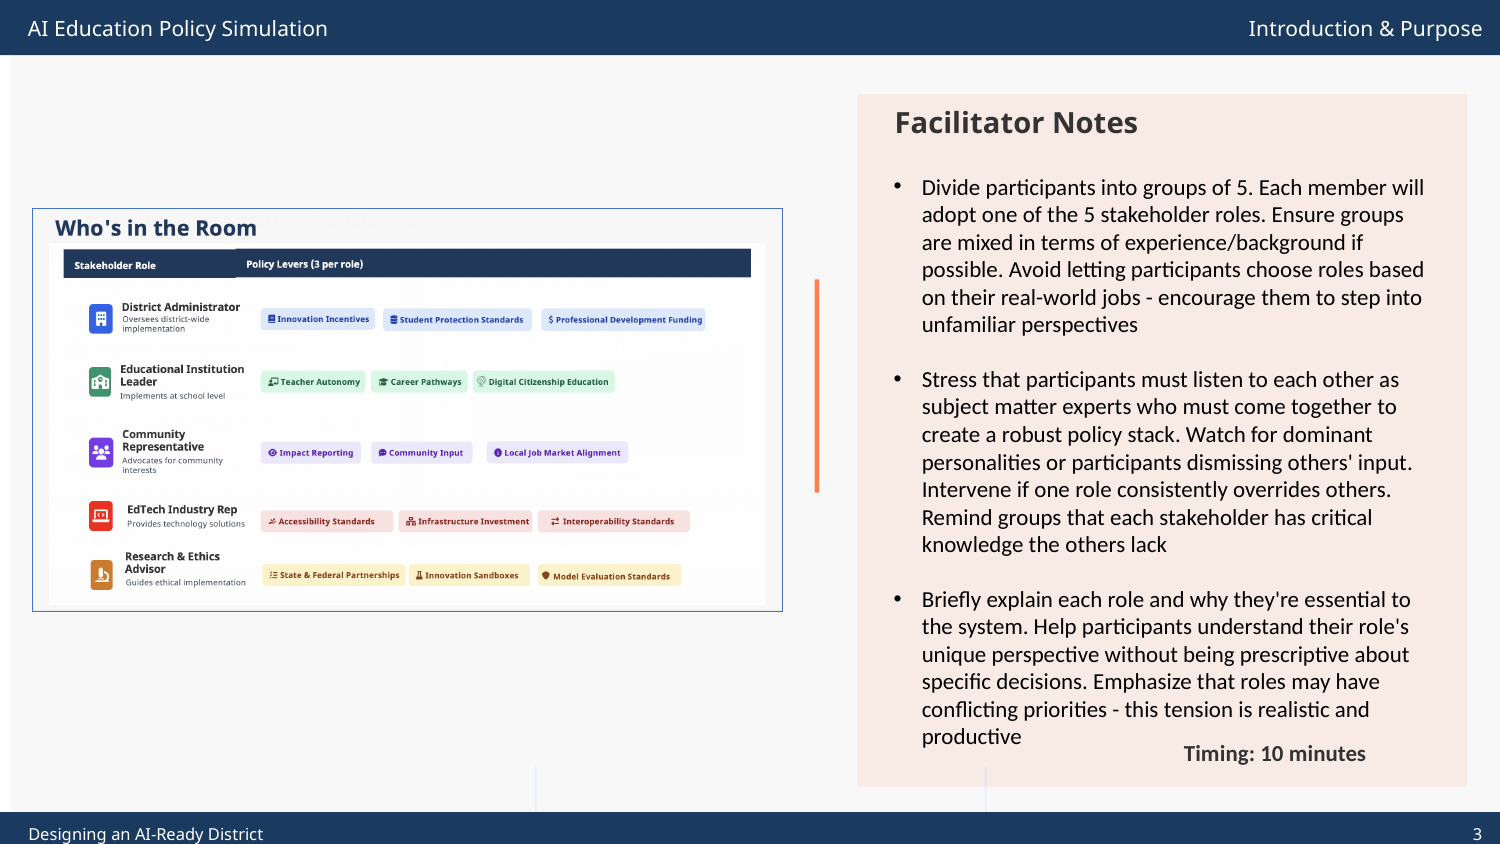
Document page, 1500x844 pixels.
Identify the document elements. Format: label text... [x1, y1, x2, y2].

text_box Introduction & Purpose [1248, 14, 1484, 41]
text_box [0, 812, 11, 844]
picture [11, 43, 1500, 844]
text_box [0, 0, 1500, 56]
text_box AI Education Policy Simulation [27, 14, 330, 41]
